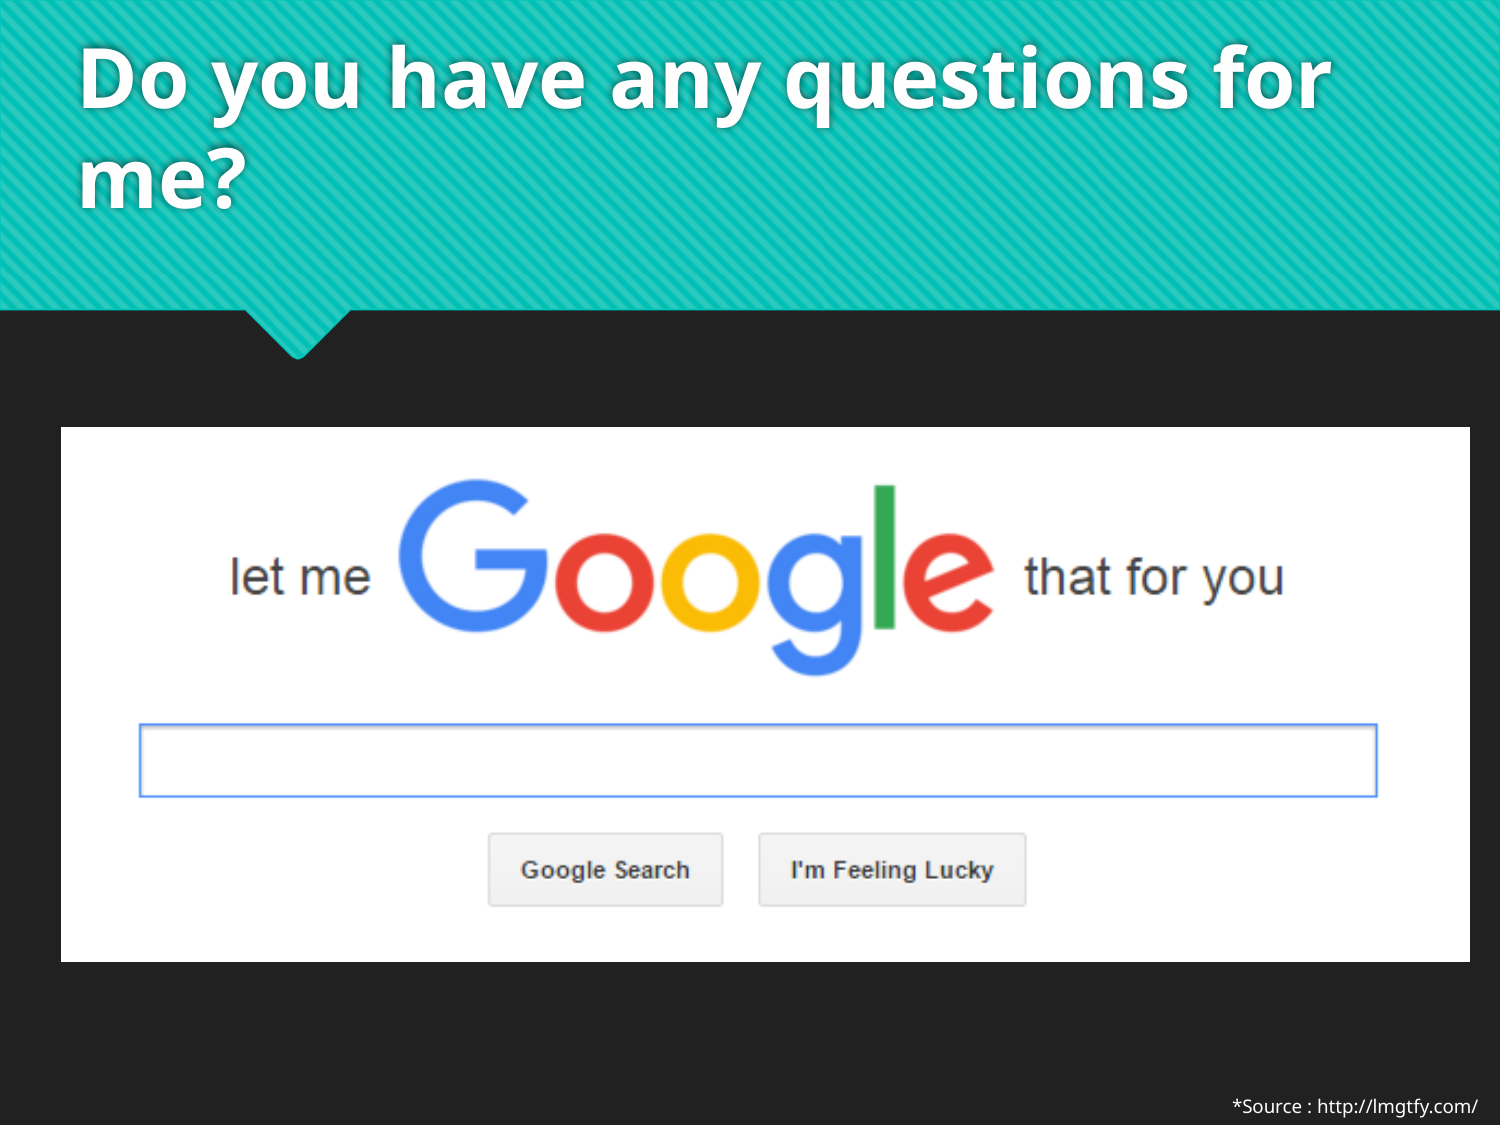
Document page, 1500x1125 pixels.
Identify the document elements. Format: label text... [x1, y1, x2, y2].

picture [61, 427, 1471, 963]
text_box *Source : http://lmgtfy.com/ [1217, 1087, 1493, 1125]
title Do you have any questions for me? [61, 73, 1470, 233]
